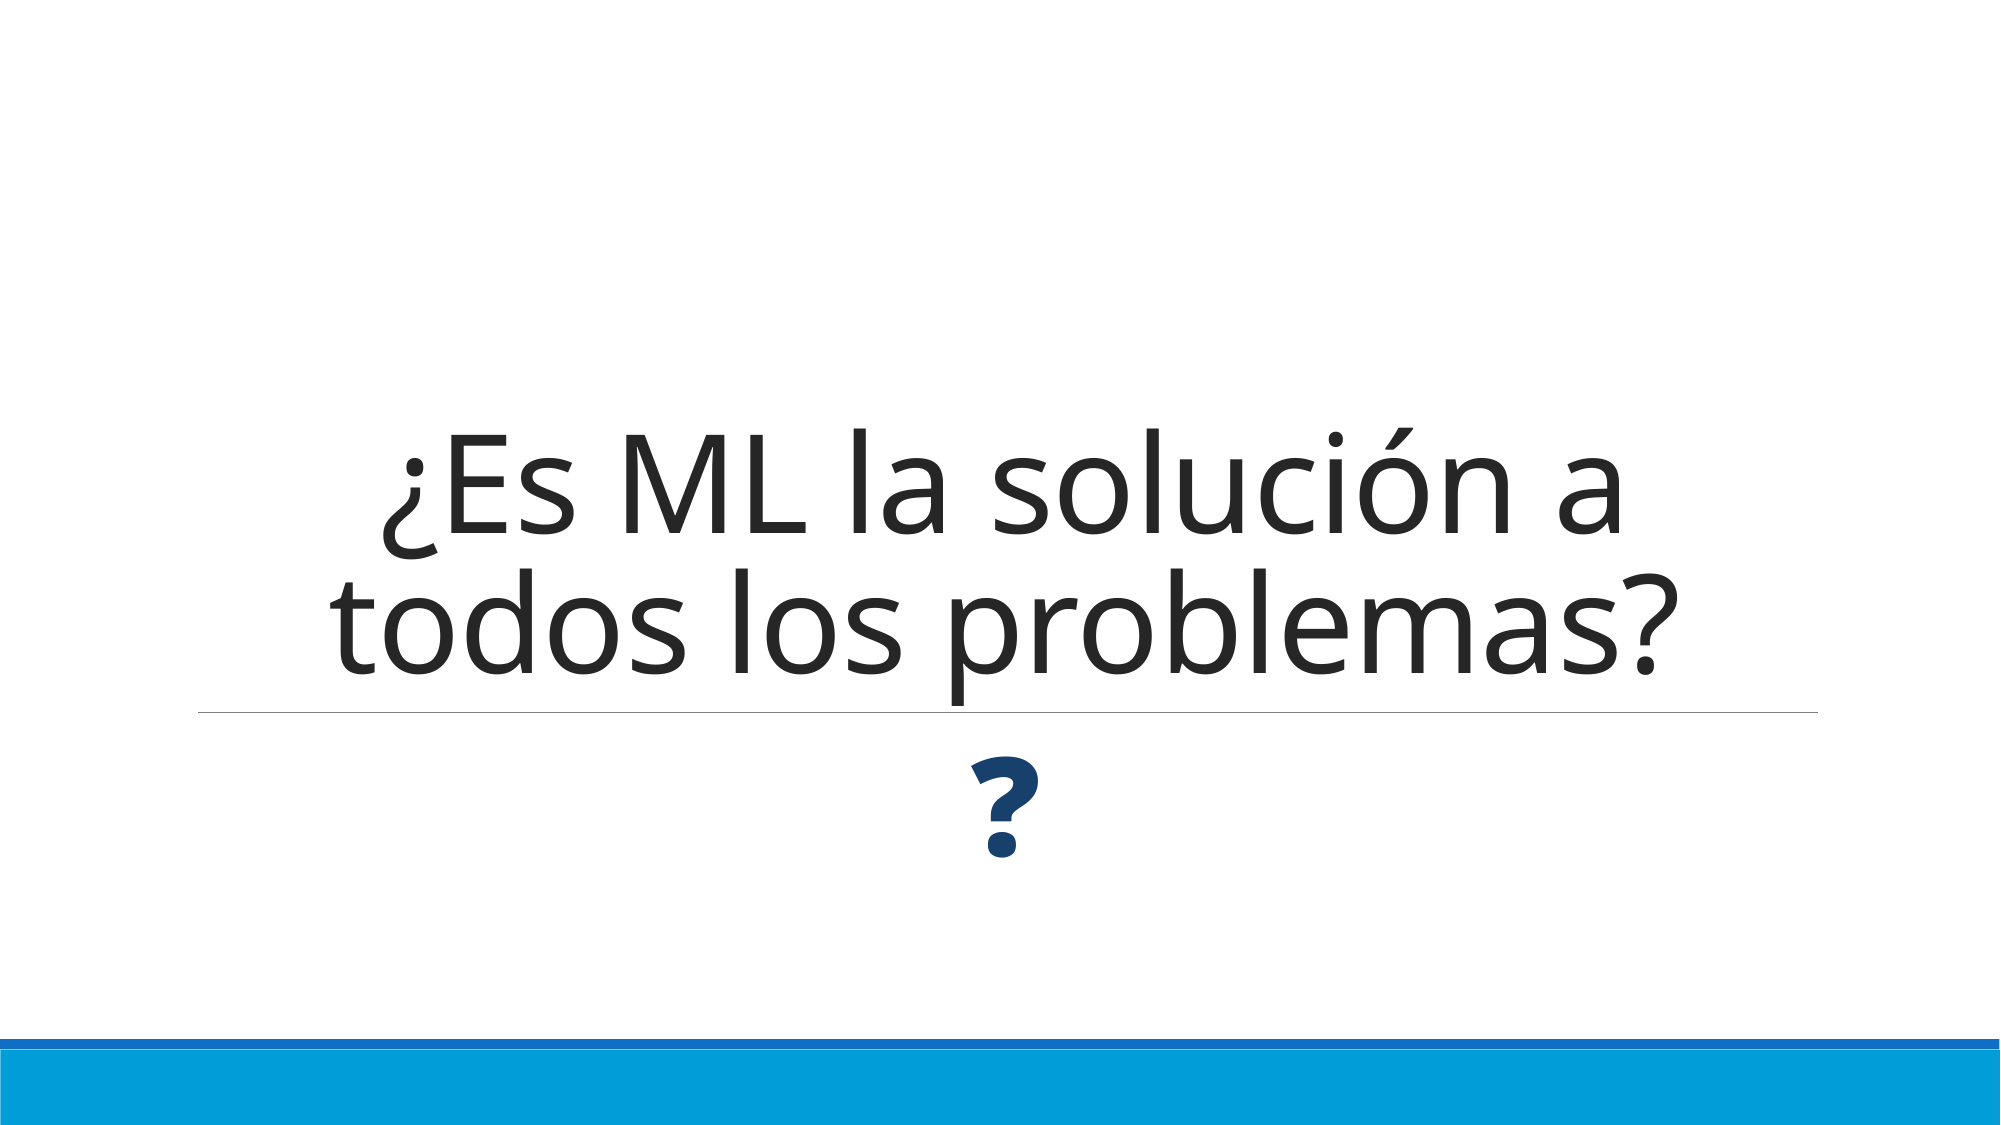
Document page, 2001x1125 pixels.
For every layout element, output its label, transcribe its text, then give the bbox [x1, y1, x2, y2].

list ❓ [180, 730, 1830, 918]
title ¿Es ML la solución a todos los problemas? [180, 124, 1830, 710]
